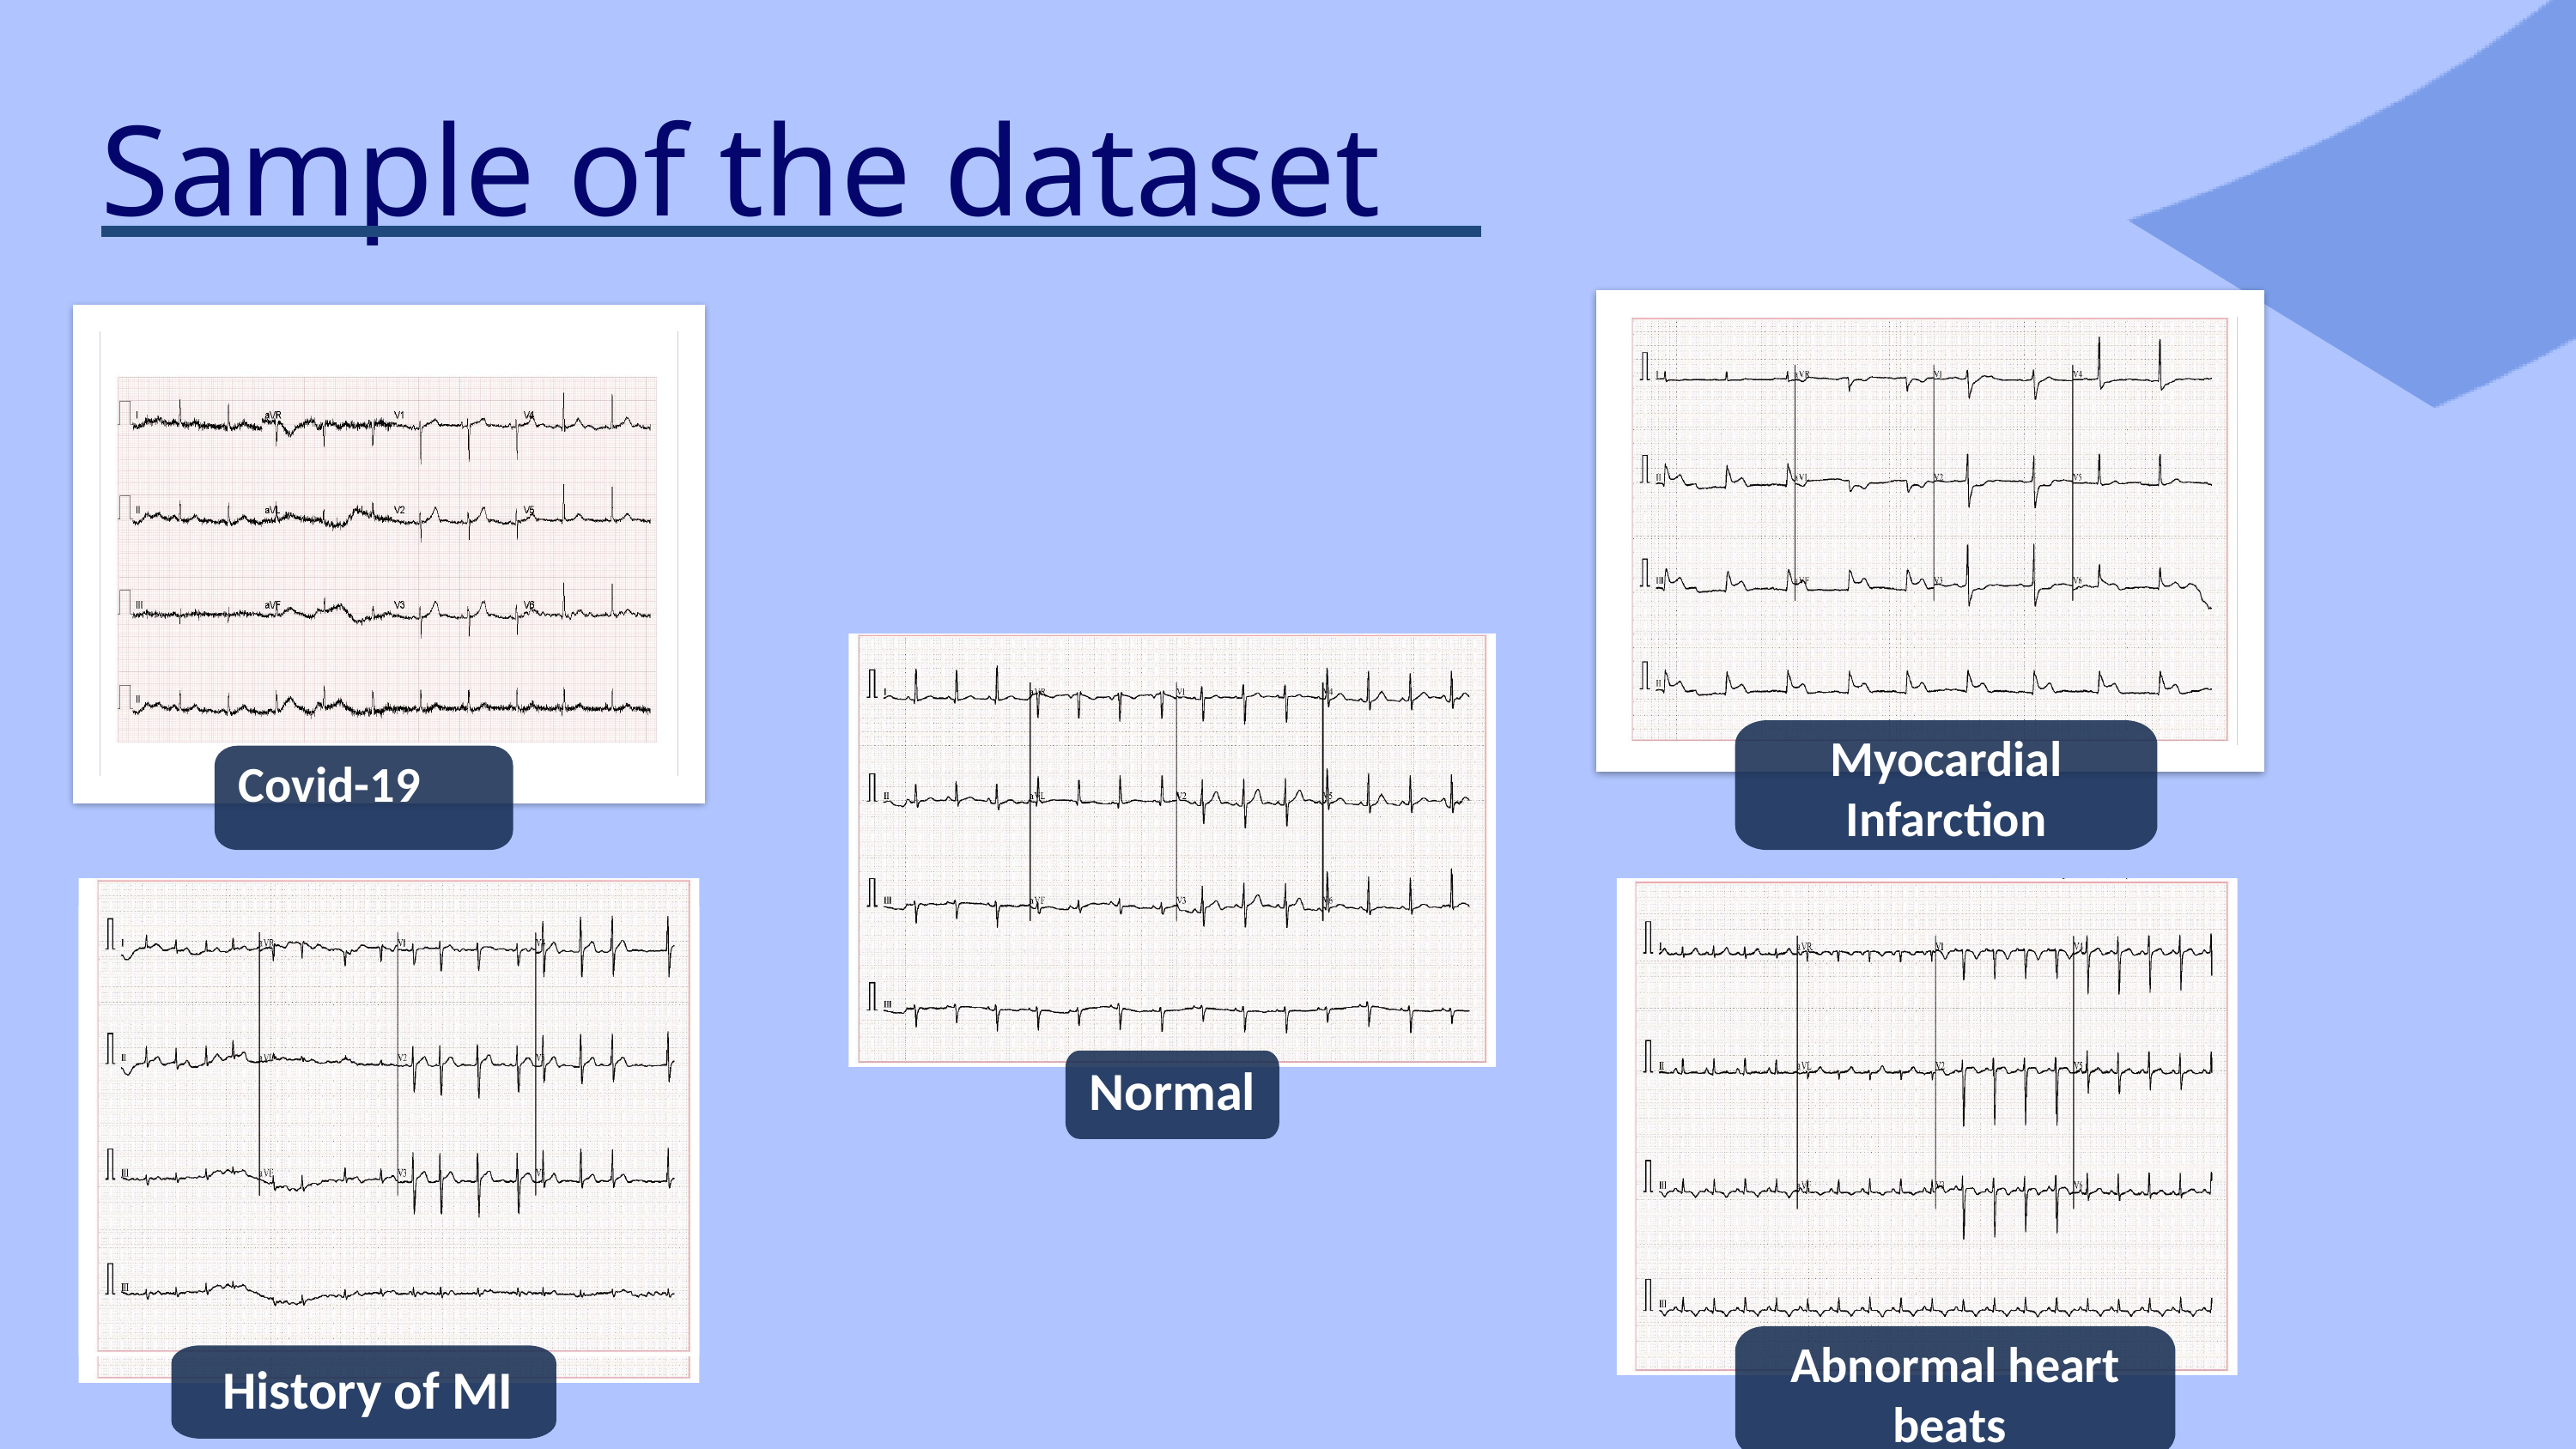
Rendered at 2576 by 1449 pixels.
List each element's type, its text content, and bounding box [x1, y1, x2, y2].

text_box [214, 745, 513, 851]
picture [1622, 316, 2238, 746]
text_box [1065, 1050, 1280, 1139]
picture [78, 878, 700, 1384]
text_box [171, 1344, 557, 1440]
text_box Sample of the dataset [100, 65, 1760, 241]
text_box [1796, 0, 2576, 495]
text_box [1735, 719, 2158, 851]
picture [1616, 878, 2238, 1375]
picture [848, 633, 1497, 1067]
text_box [1735, 1325, 2176, 1449]
picture [100, 330, 678, 777]
